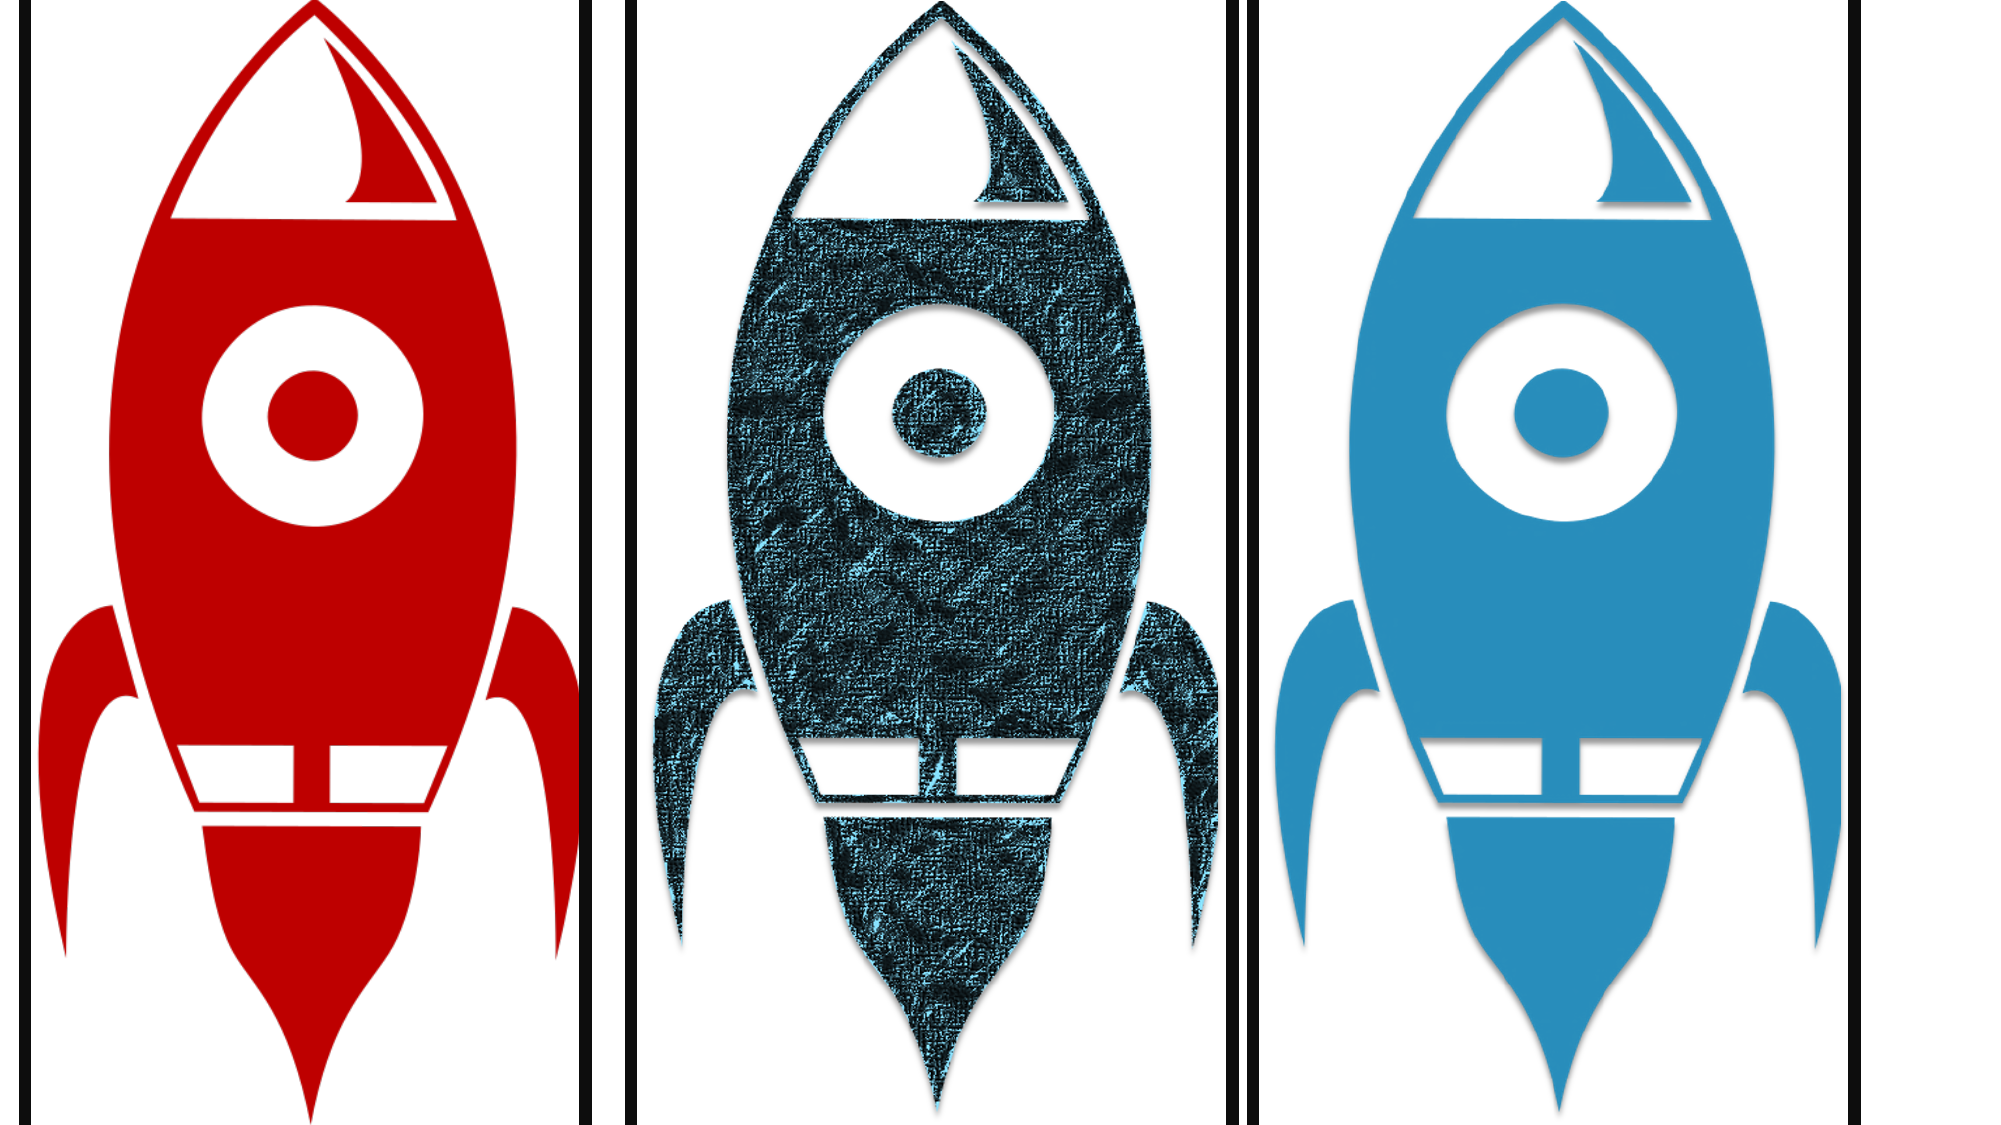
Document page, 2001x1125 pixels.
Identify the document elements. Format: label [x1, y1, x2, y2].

picture [636, 0, 1227, 1125]
picture [1258, 0, 1849, 1125]
picture [30, 0, 580, 1125]
